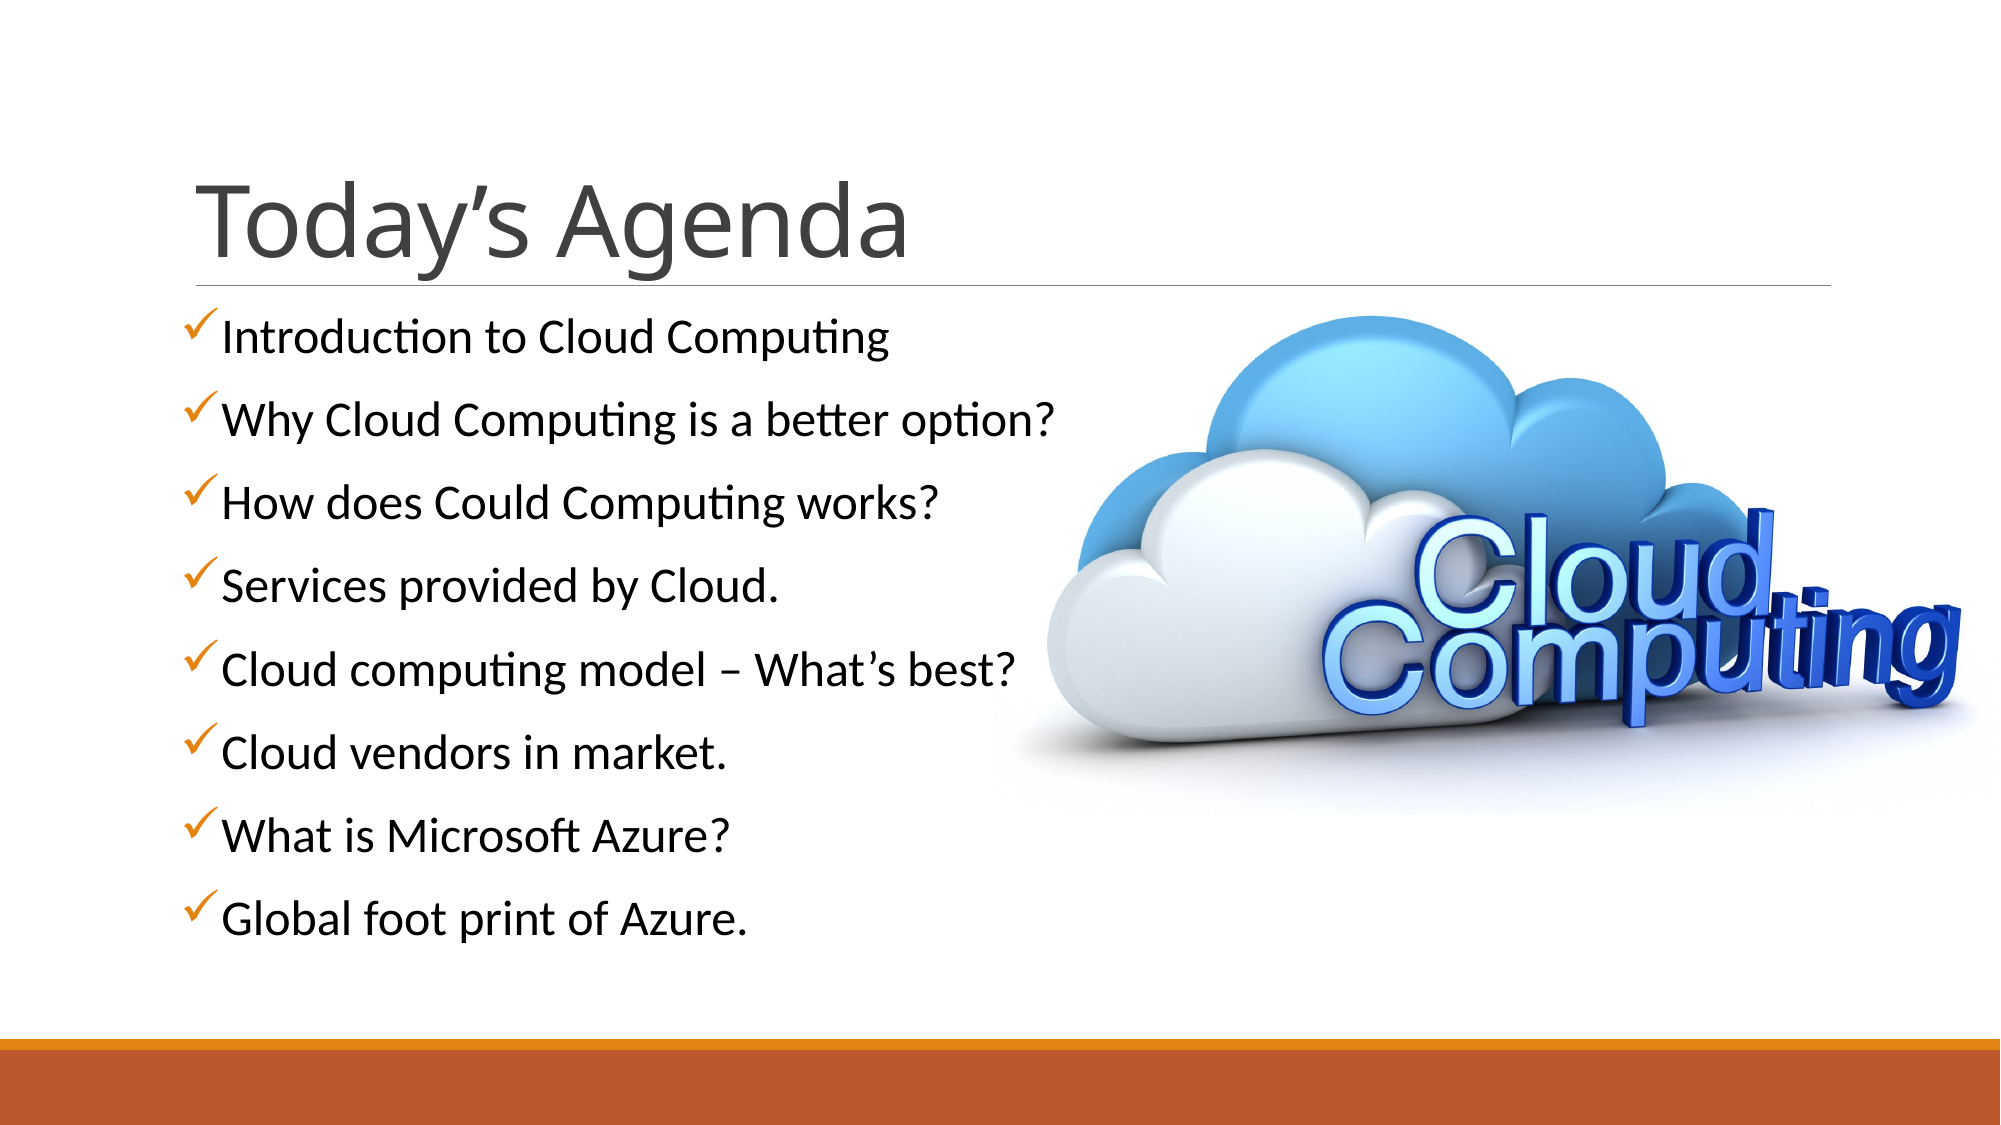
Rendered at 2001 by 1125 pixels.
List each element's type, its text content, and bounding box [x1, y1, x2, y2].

picture [994, 309, 1996, 816]
title Today’s Agenda [180, 47, 1830, 285]
list Introduction to Cloud Computing Why Cloud Computing is a better option? How does Could Computing works? Services provided by Cloud. Cloud computing model – What’s best? Cloud vendors in market. What is Microsoft Azure? Global foot print of Azure. [180, 302, 1830, 963]
